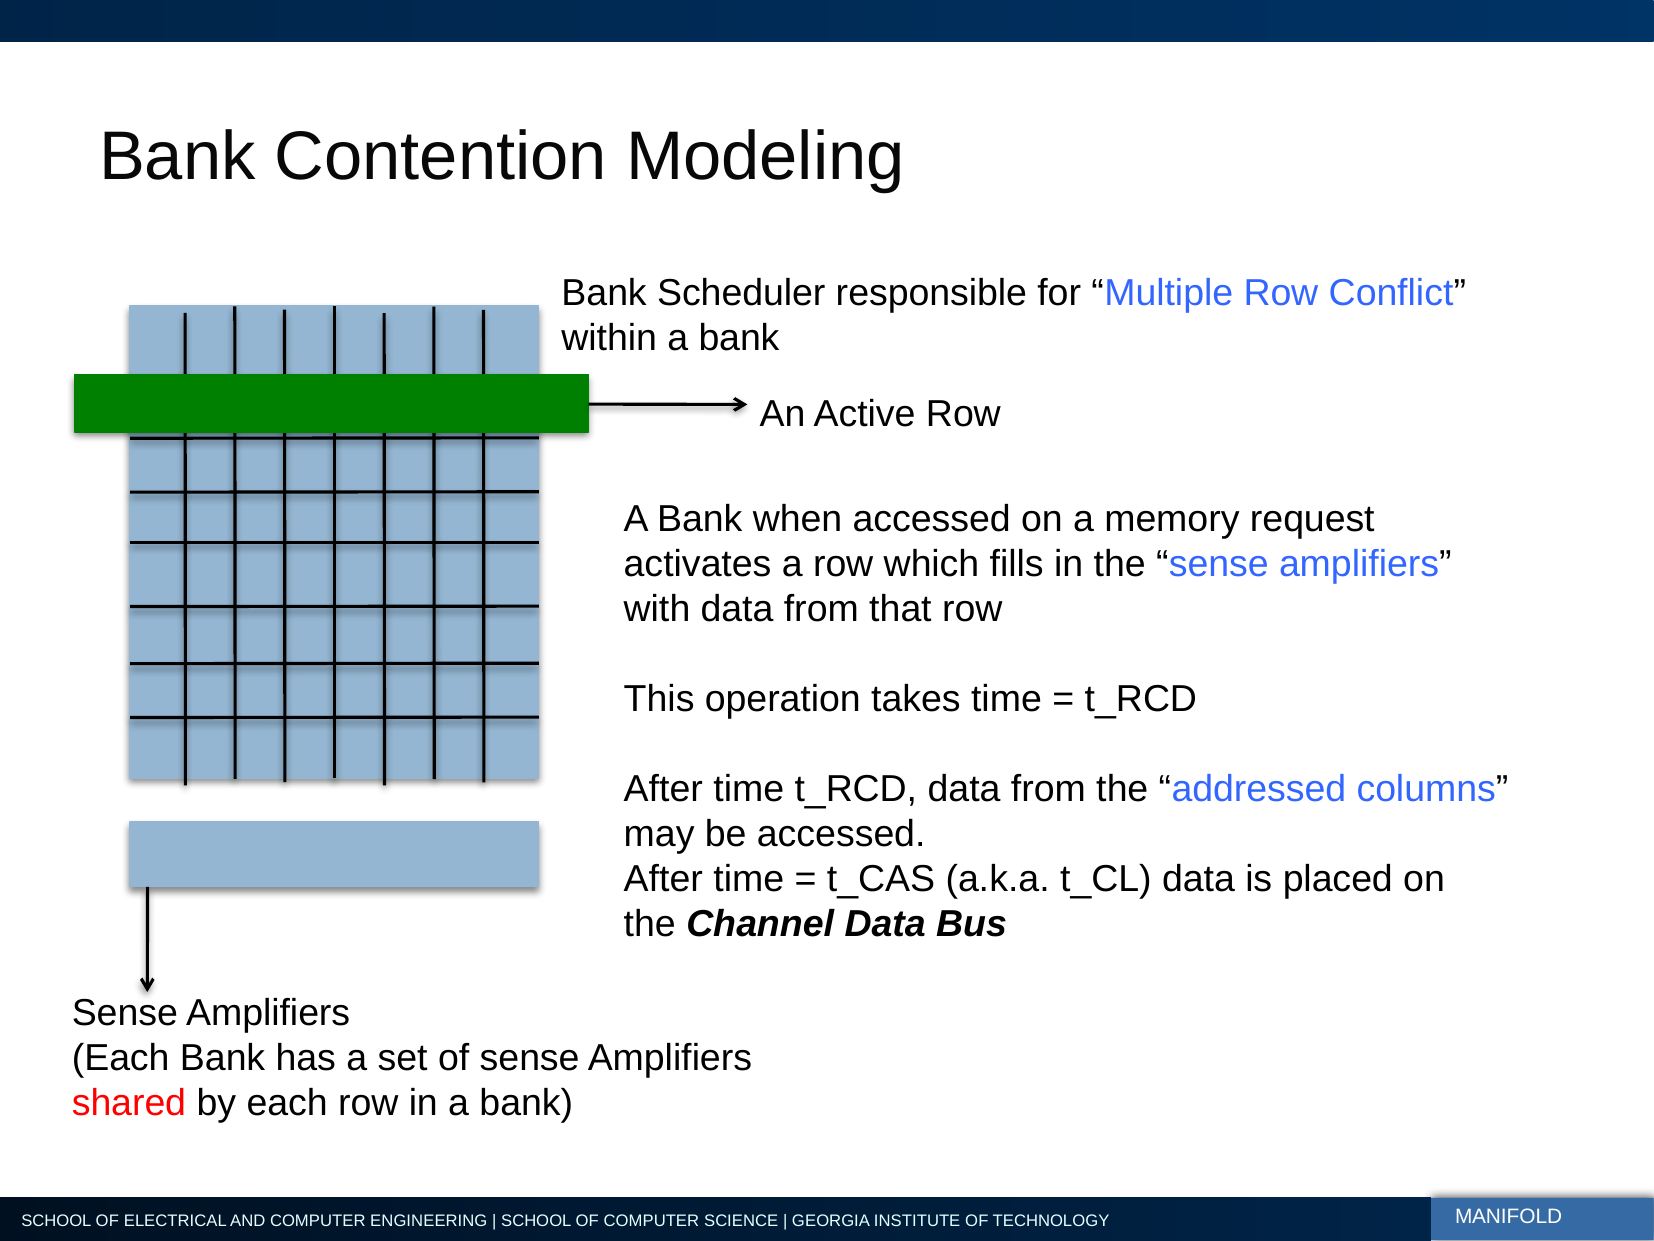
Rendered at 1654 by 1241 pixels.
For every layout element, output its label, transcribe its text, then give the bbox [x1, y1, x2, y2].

text_box An Active Row [744, 381, 1016, 441]
text_box A Bank when accessed on a memory request activates a row which fills in the “sense amplifiers” with data from that row This operation takes time = t_RCD After time t_RCD, data from the “addressed columns” may be accessed. After time = t_CAS (a.k.a. t_CL) data is placed on the Channel Data Bus [608, 486, 1524, 996]
title Bank Contention Modeling [82, 56, 1571, 250]
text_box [129, 305, 540, 786]
text_box [129, 821, 539, 887]
text_box [74, 374, 124, 432]
text_box [543, 374, 589, 432]
text_box Sense Amplifiers (Each Bank has a set of sense Amplifiers shared by each row in a bank) [57, 981, 768, 1131]
text_box Bank Scheduler responsible for “Multiple Row Conflict” within a bank [546, 260, 1481, 365]
